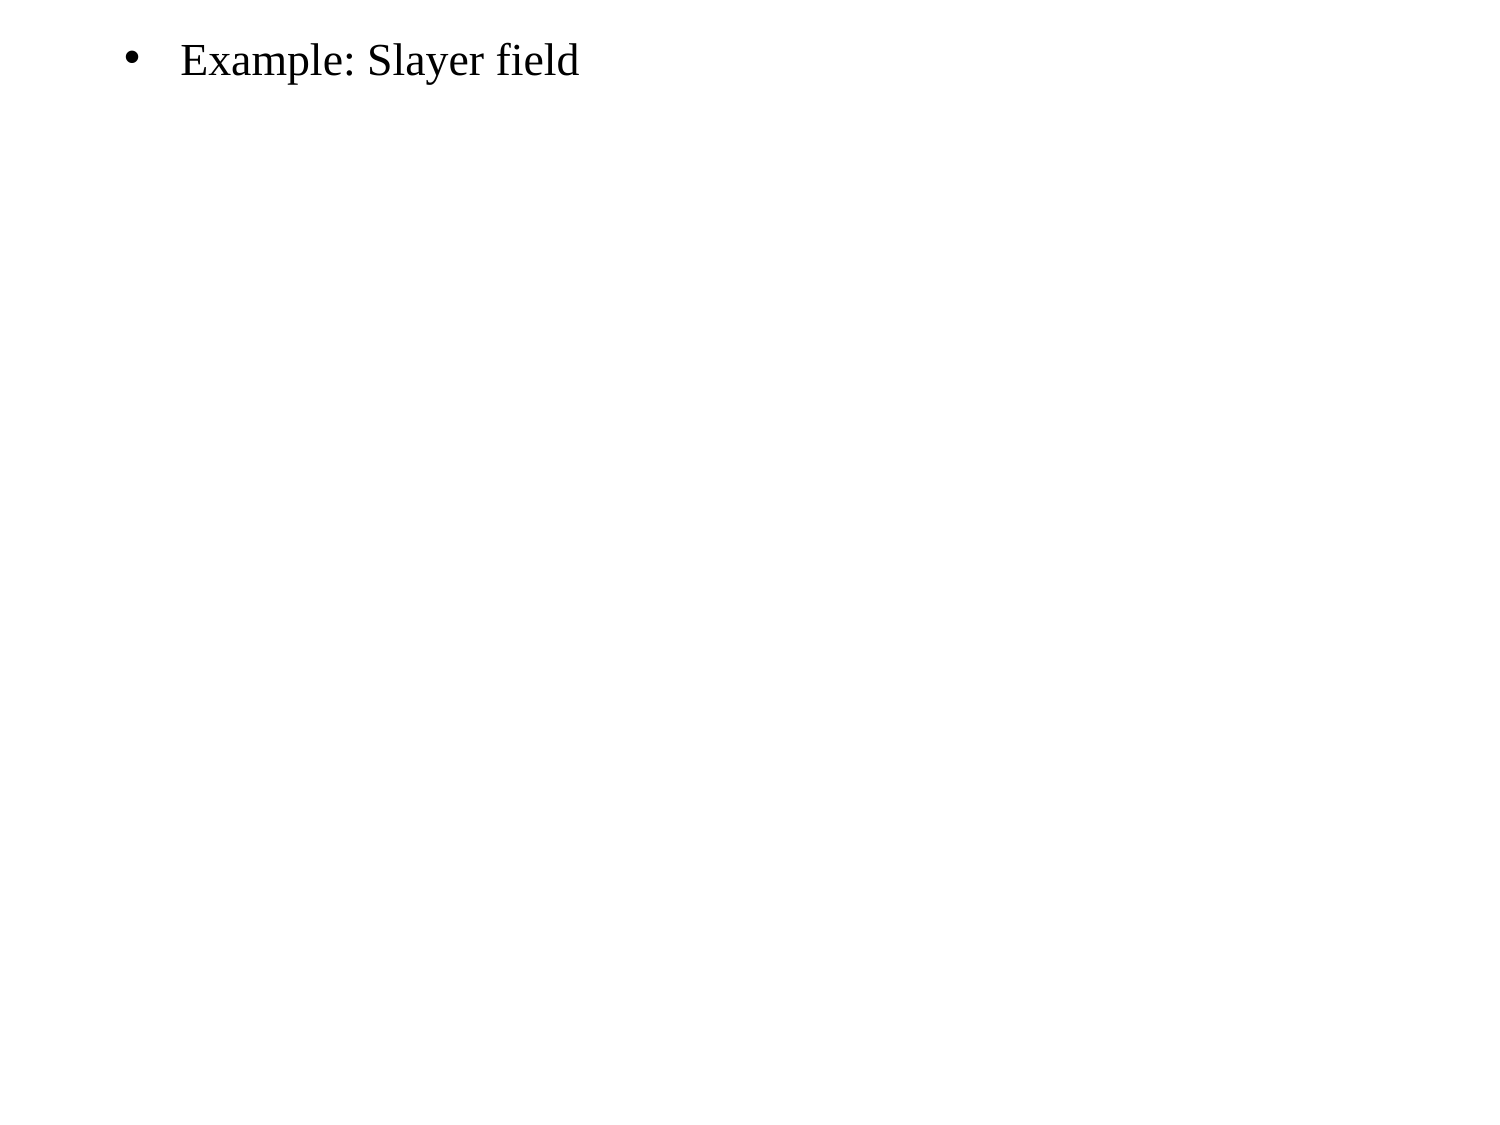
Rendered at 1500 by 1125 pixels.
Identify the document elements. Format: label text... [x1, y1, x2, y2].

text_box Example: Slayer field [109, 22, 1389, 175]
